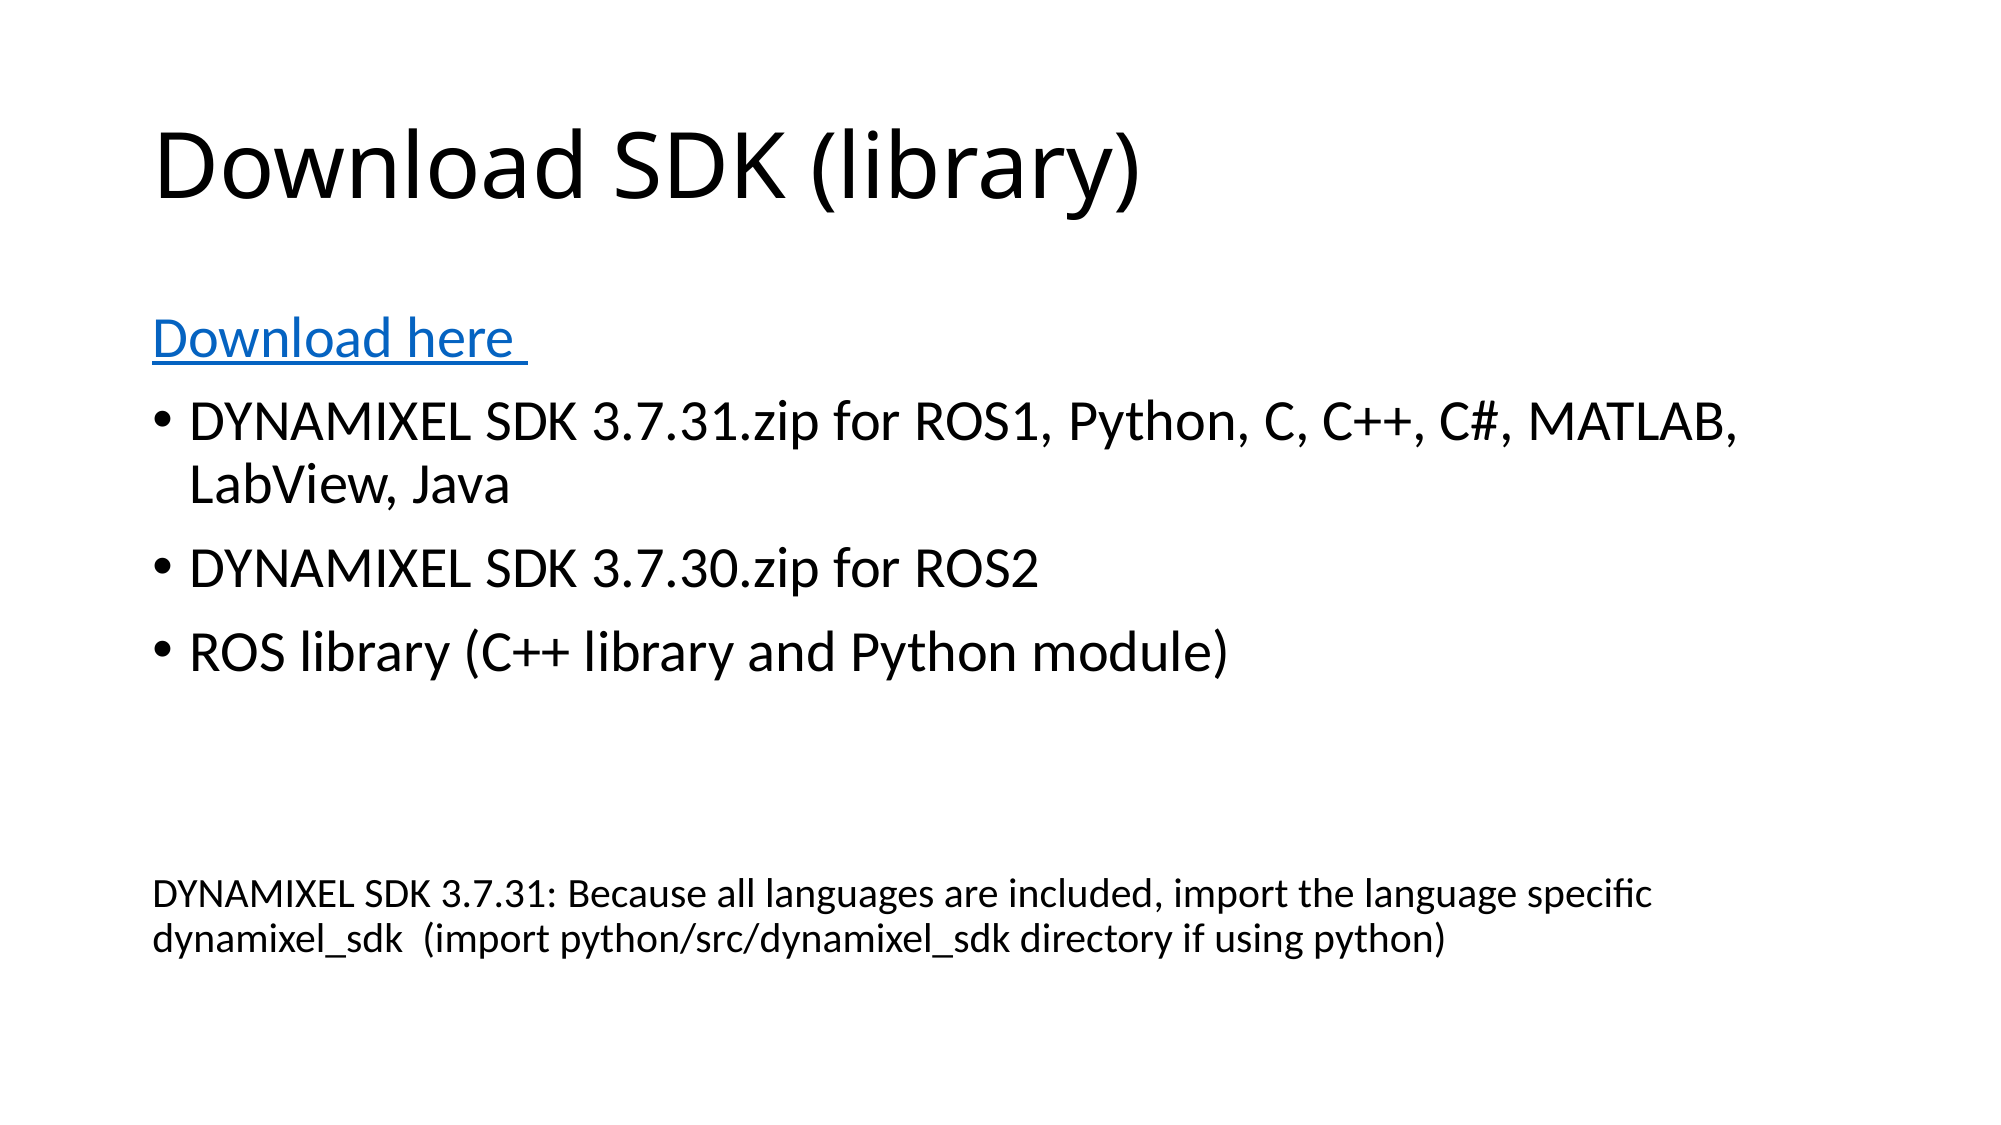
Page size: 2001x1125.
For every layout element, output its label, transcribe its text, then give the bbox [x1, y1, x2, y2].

title Download SDK (library) [137, 59, 1863, 278]
list Download here DYNAMIXEL SDK 3.7.31.zip for ROS1, Python, C, C++, C#, MATLAB, LabView, Java DYNAMIXEL SDK 3.7.30.zip for ROS2 ROS library (C++ library and Python module) DYNAMIXEL SDK 3.7.31: Because all languages are included, import the language specific dynamixel_sdk (import python/src/dynamixel_sdk directory if using python) [137, 299, 1863, 1014]
